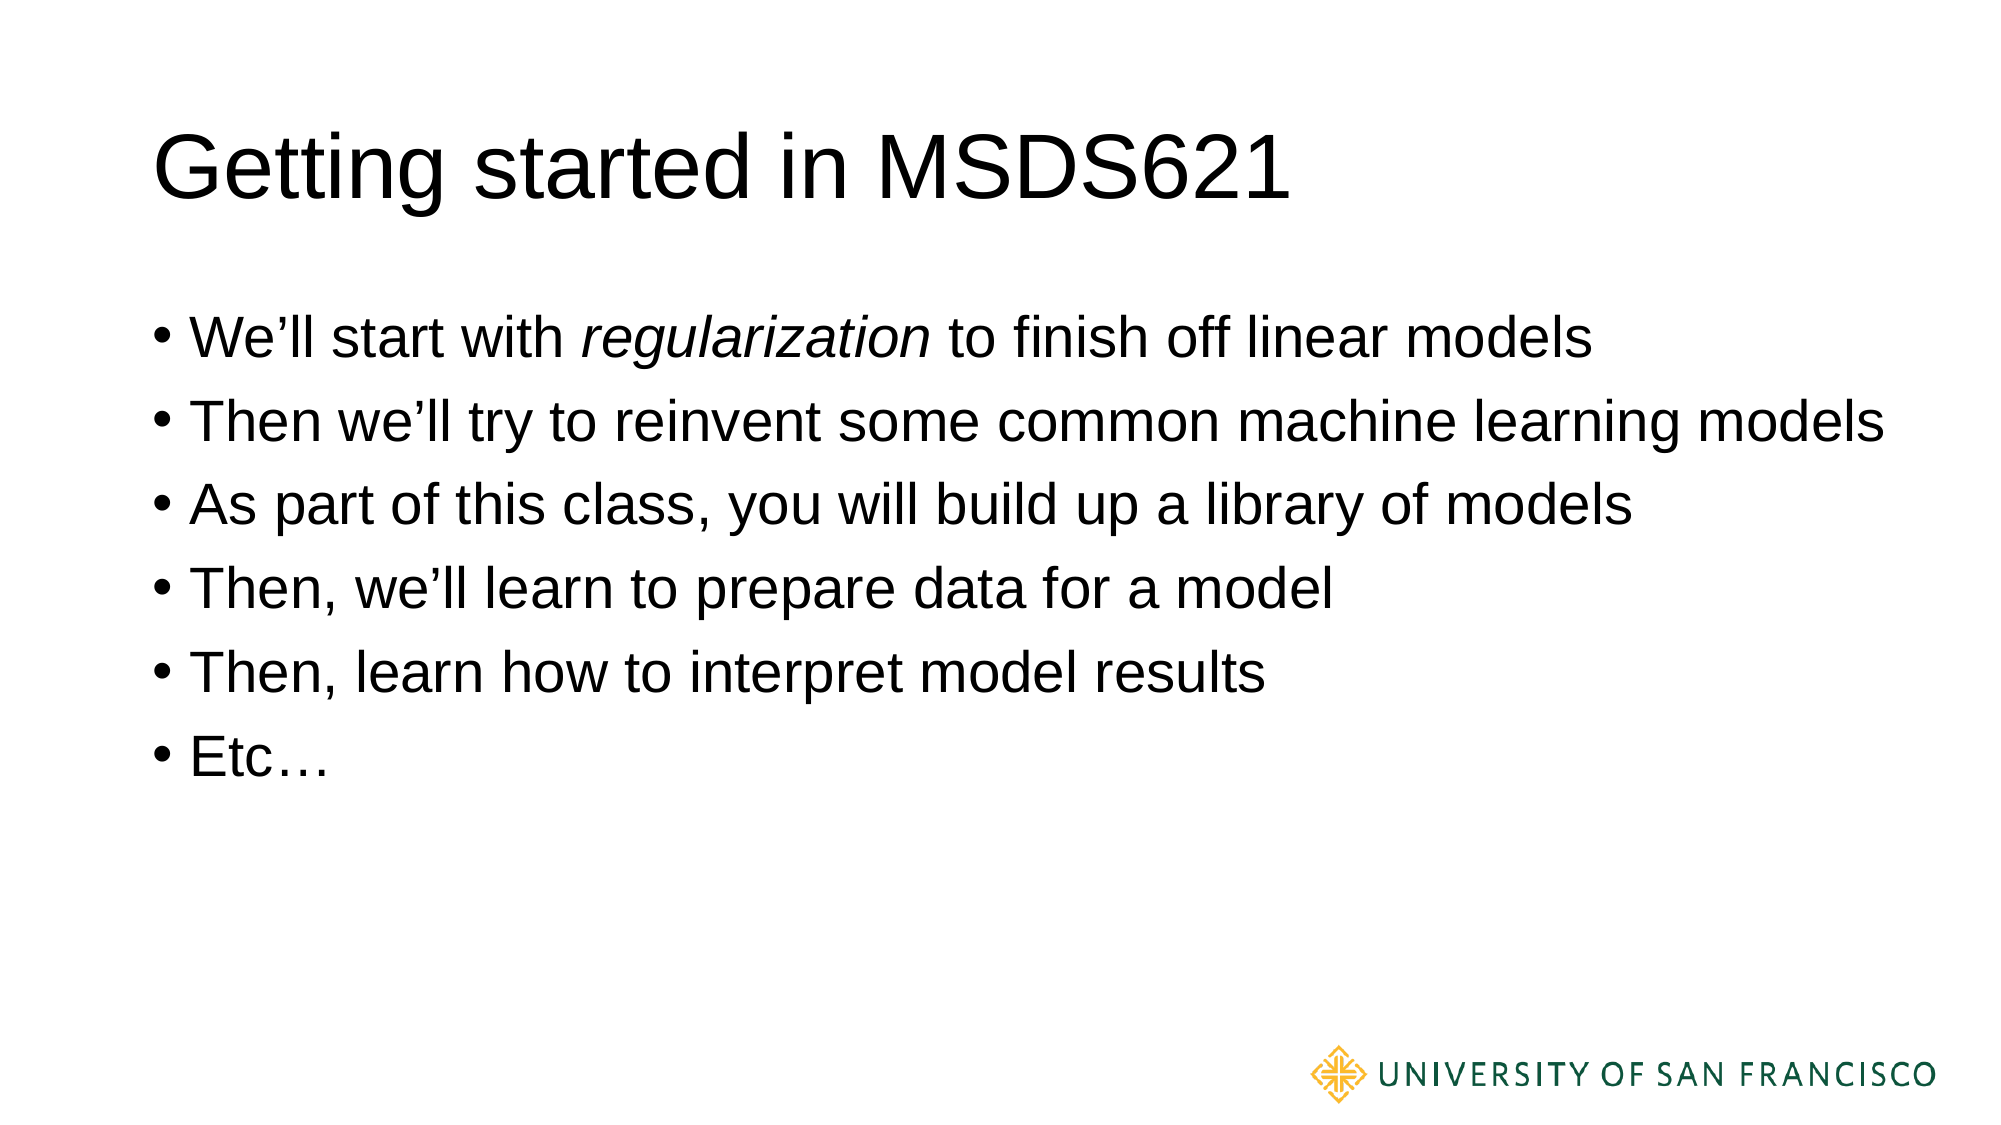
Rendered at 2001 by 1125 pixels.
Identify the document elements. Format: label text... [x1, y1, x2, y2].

title Getting started in MSDS621 [137, 59, 1863, 278]
list We’ll start with regularization to finish off linear models Then we’ll try to reinvent some common machine learning models As part of this class, you will build up a library of models Then, we’ll learn to prepare data for a model Then, learn how to interpret model results Etc… [137, 299, 1923, 1014]
